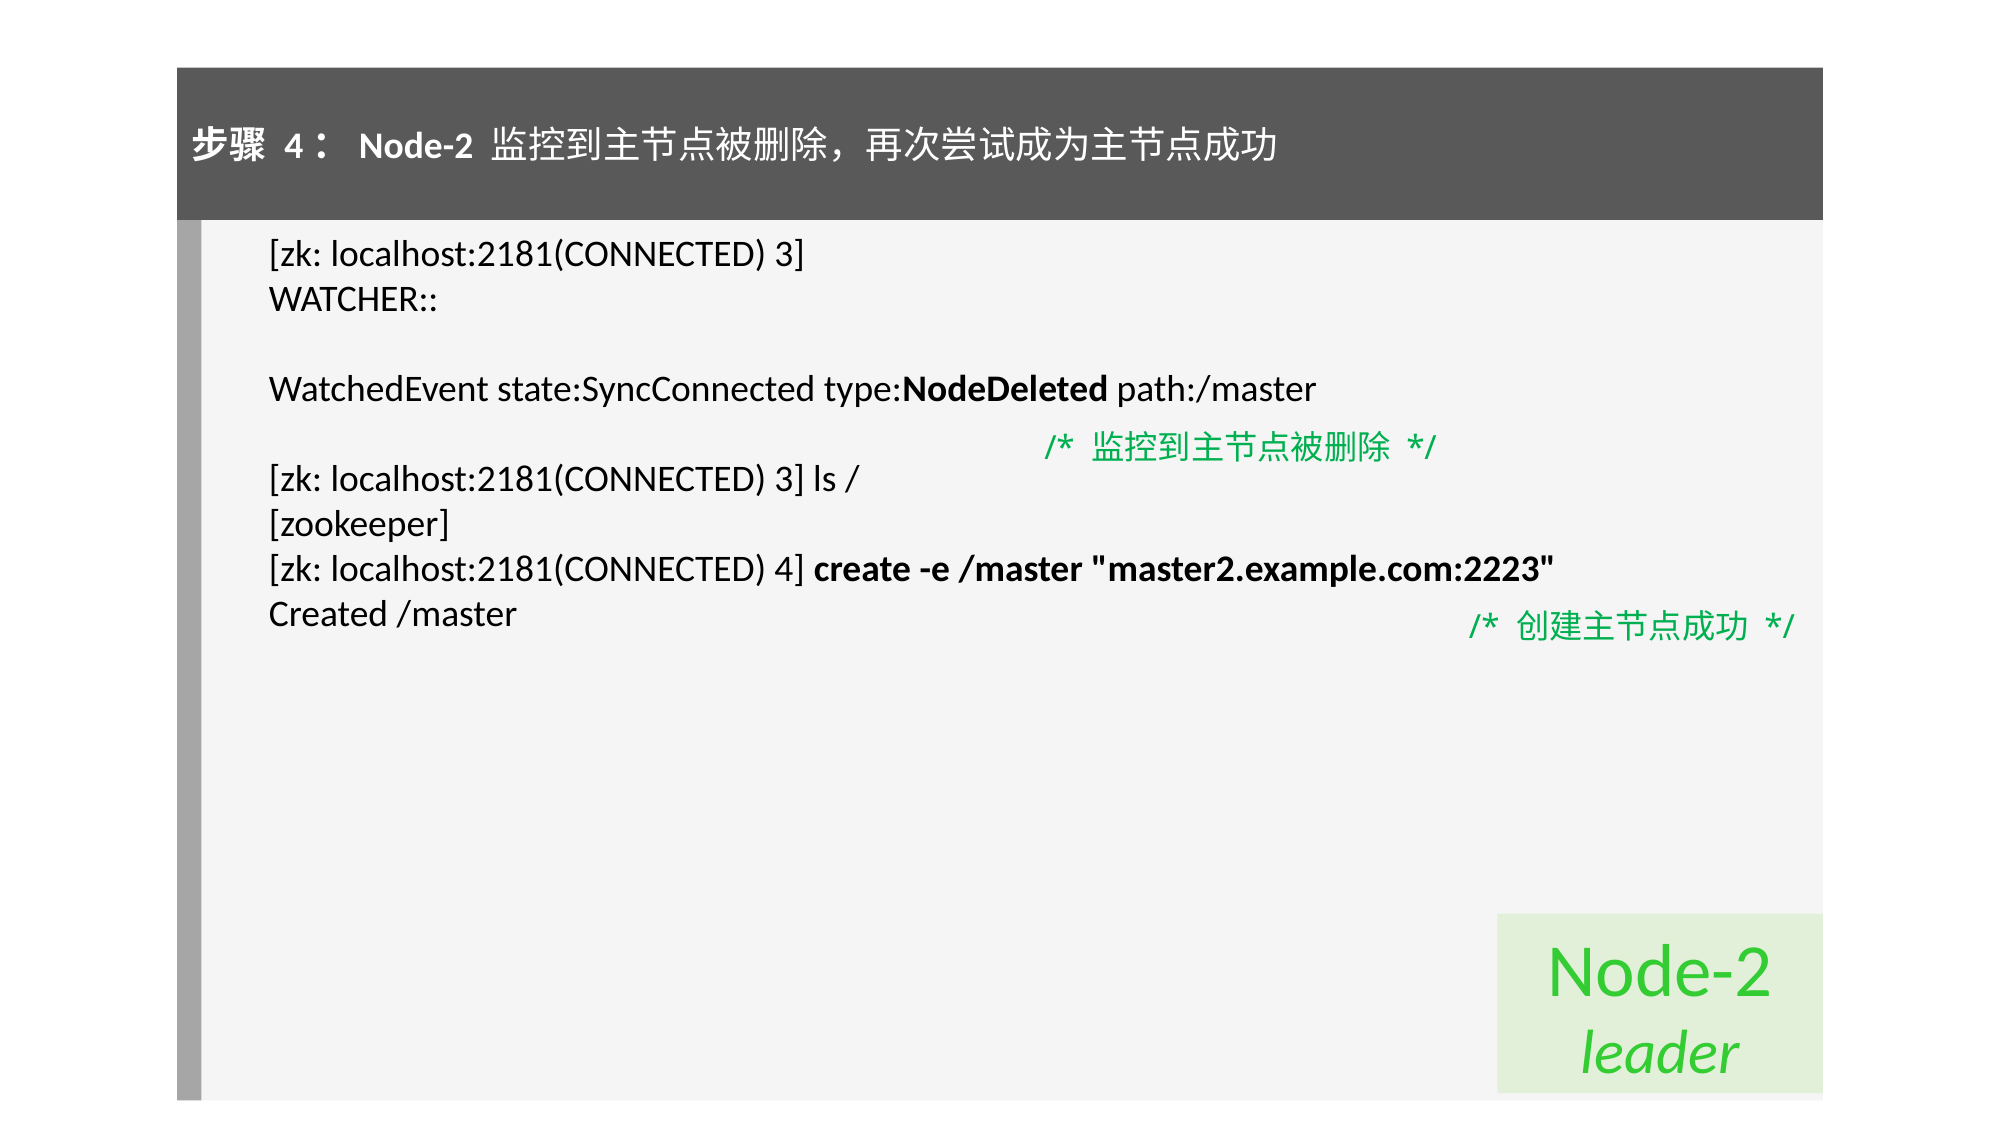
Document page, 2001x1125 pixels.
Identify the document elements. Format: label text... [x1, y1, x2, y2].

text_box Node-2 leader [1497, 913, 1823, 1094]
text_box [202, 221, 1824, 1101]
text_box 步骤 4：Node-2 监控到主节点被删除，再次尝试成为主节点成功 [176, 67, 1824, 221]
text_box /* 创建主节点成功 */ [1454, 577, 1810, 653]
text_box [zk: localhost:2181(CONNECTED) 3] WATCHER:: WatchedEvent state:SyncConnected type:NodeDeleted path:/master [zk: localhost:2181(CONNECTED) 3] ls / [zookeeper] [zk: localhost:2181(CONNECTED) 4] create -e /master "master2.example.com:2223" Created /master [254, 221, 1823, 642]
text_box [176, 221, 202, 1101]
text_box /* 监控到主节点被删除 */ [1029, 398, 1452, 474]
